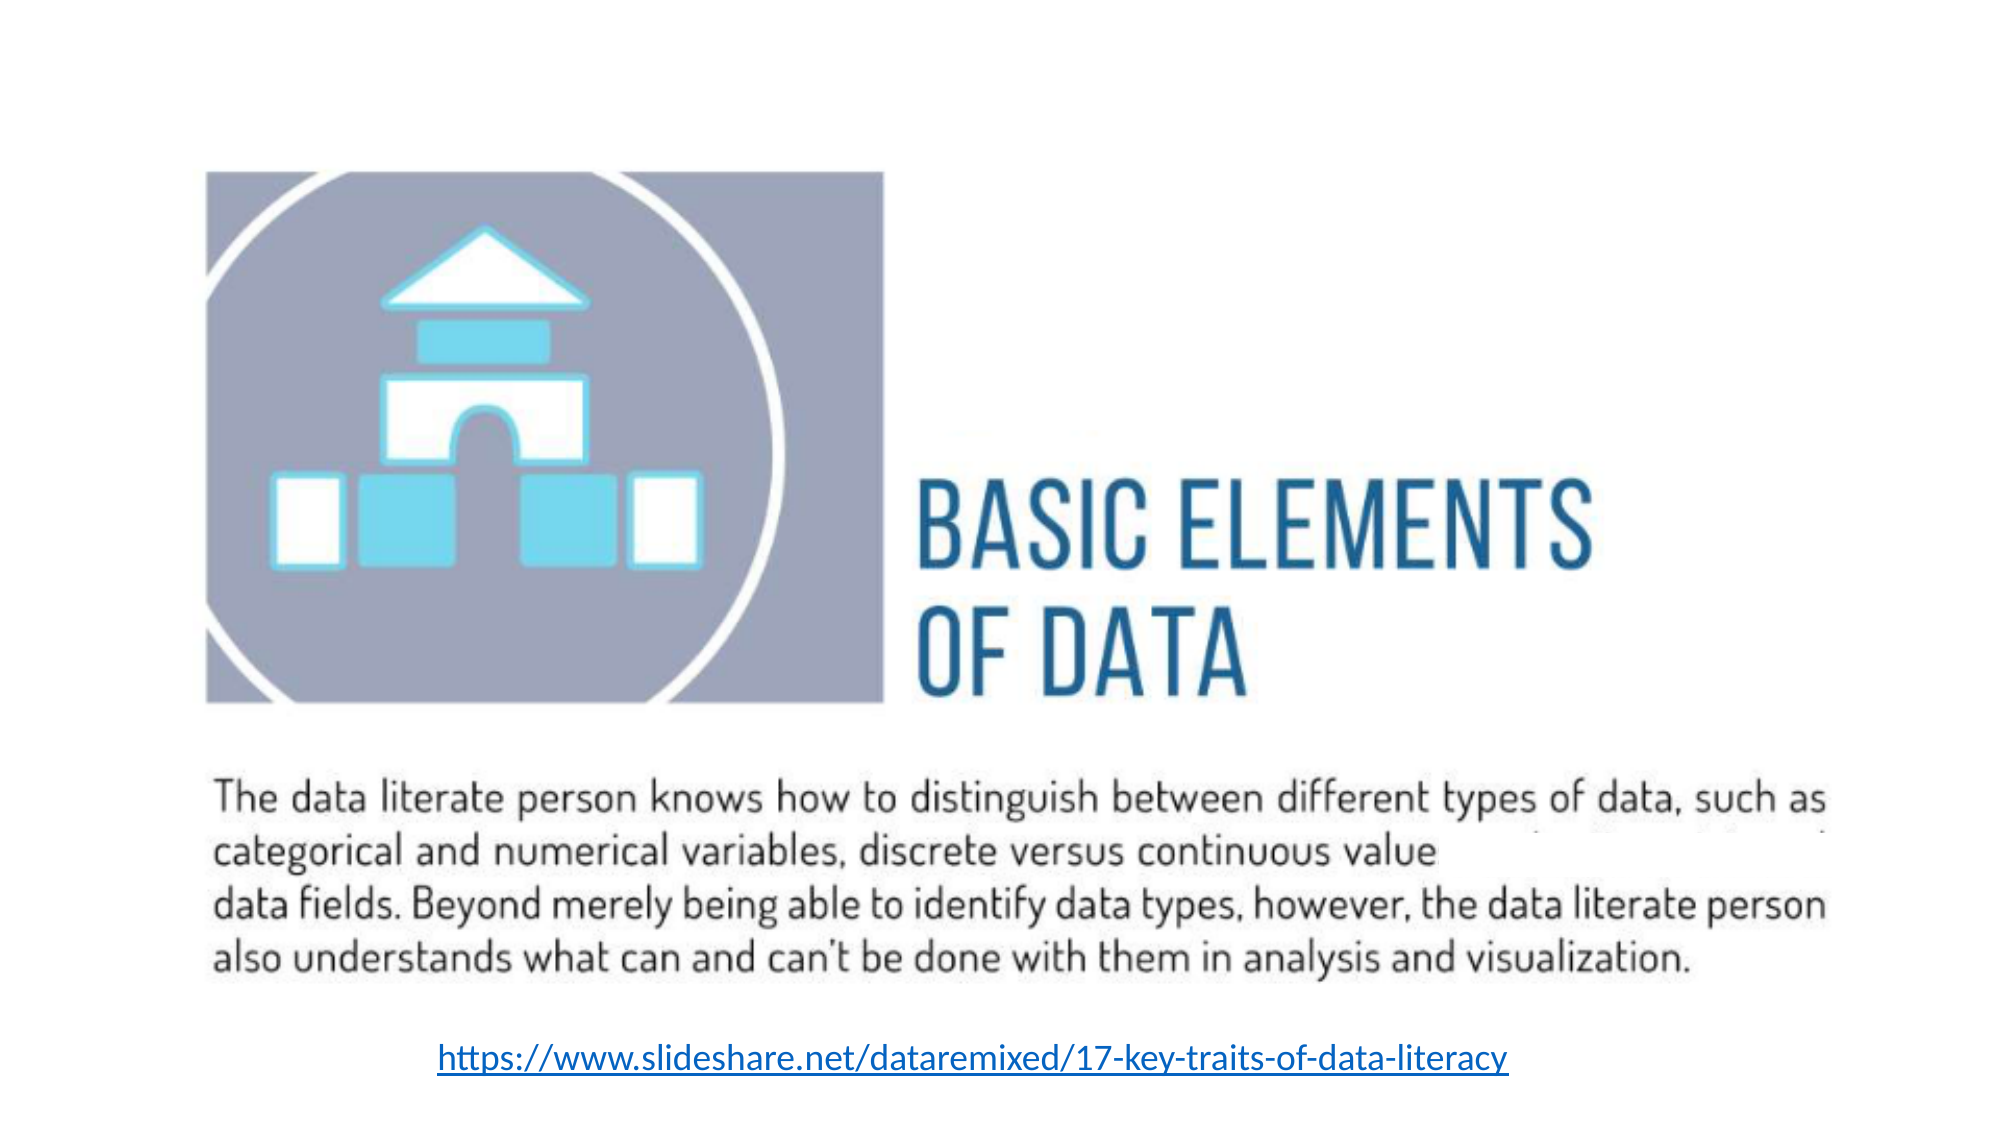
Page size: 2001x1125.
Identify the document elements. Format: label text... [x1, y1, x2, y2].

picture [131, 68, 1869, 1057]
text_box https://www.slideshare.net/dataremixed/17-key-traits-of-data-literacy [422, 1057, 1524, 1086]
